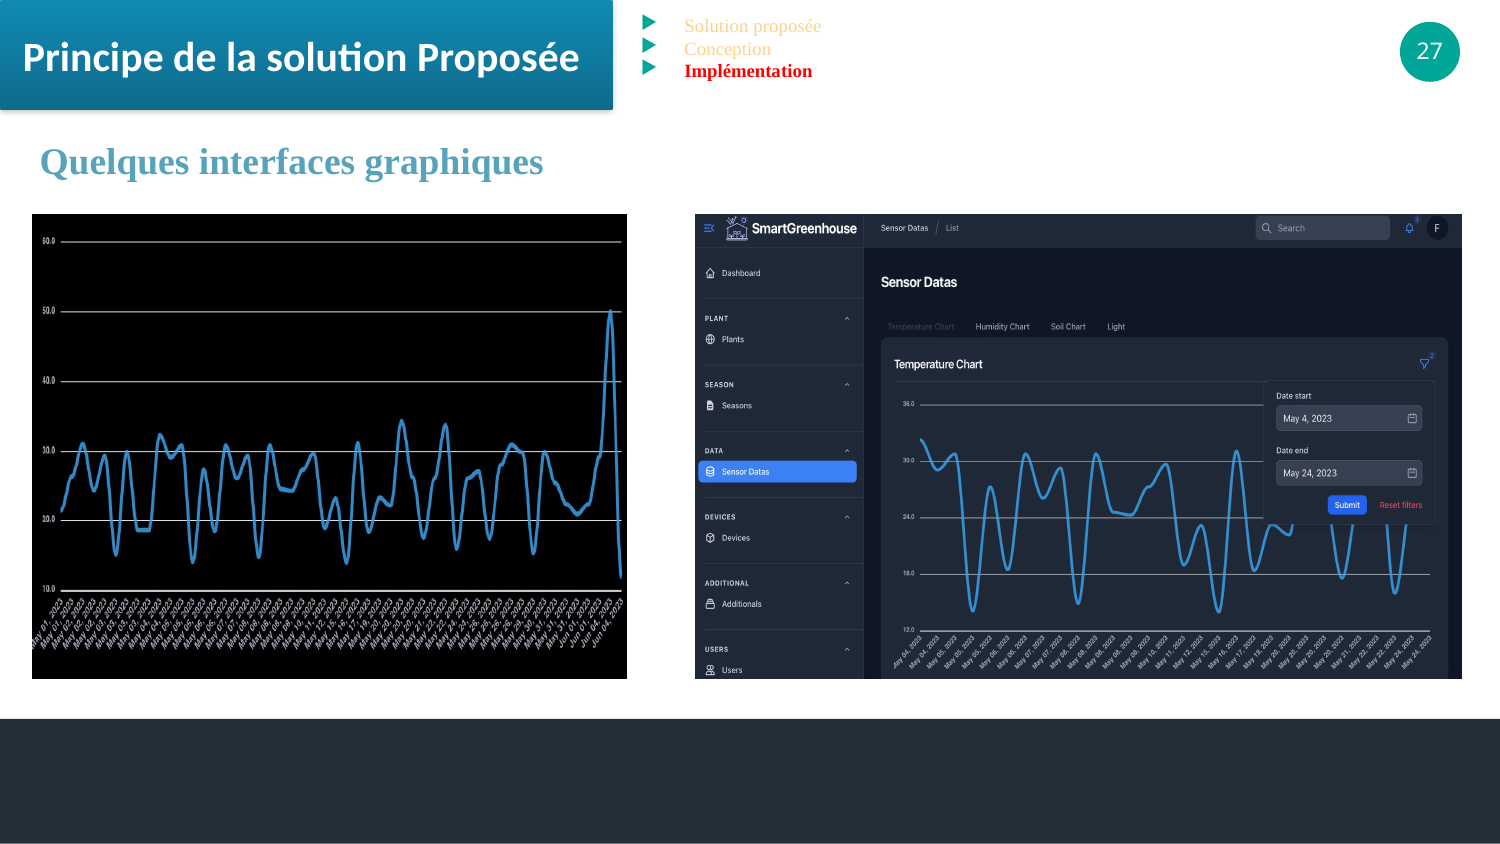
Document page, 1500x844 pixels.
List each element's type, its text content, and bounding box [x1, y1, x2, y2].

picture [31, 213, 627, 679]
text_box [0, 717, 1500, 844]
text_box Principe de la solution Proposée [0, 0, 613, 110]
picture [694, 213, 1463, 679]
text_box Quelques interfaces graphiques [24, 129, 954, 190]
text_box Solution proposée Conception Implémentation [626, 6, 929, 89]
